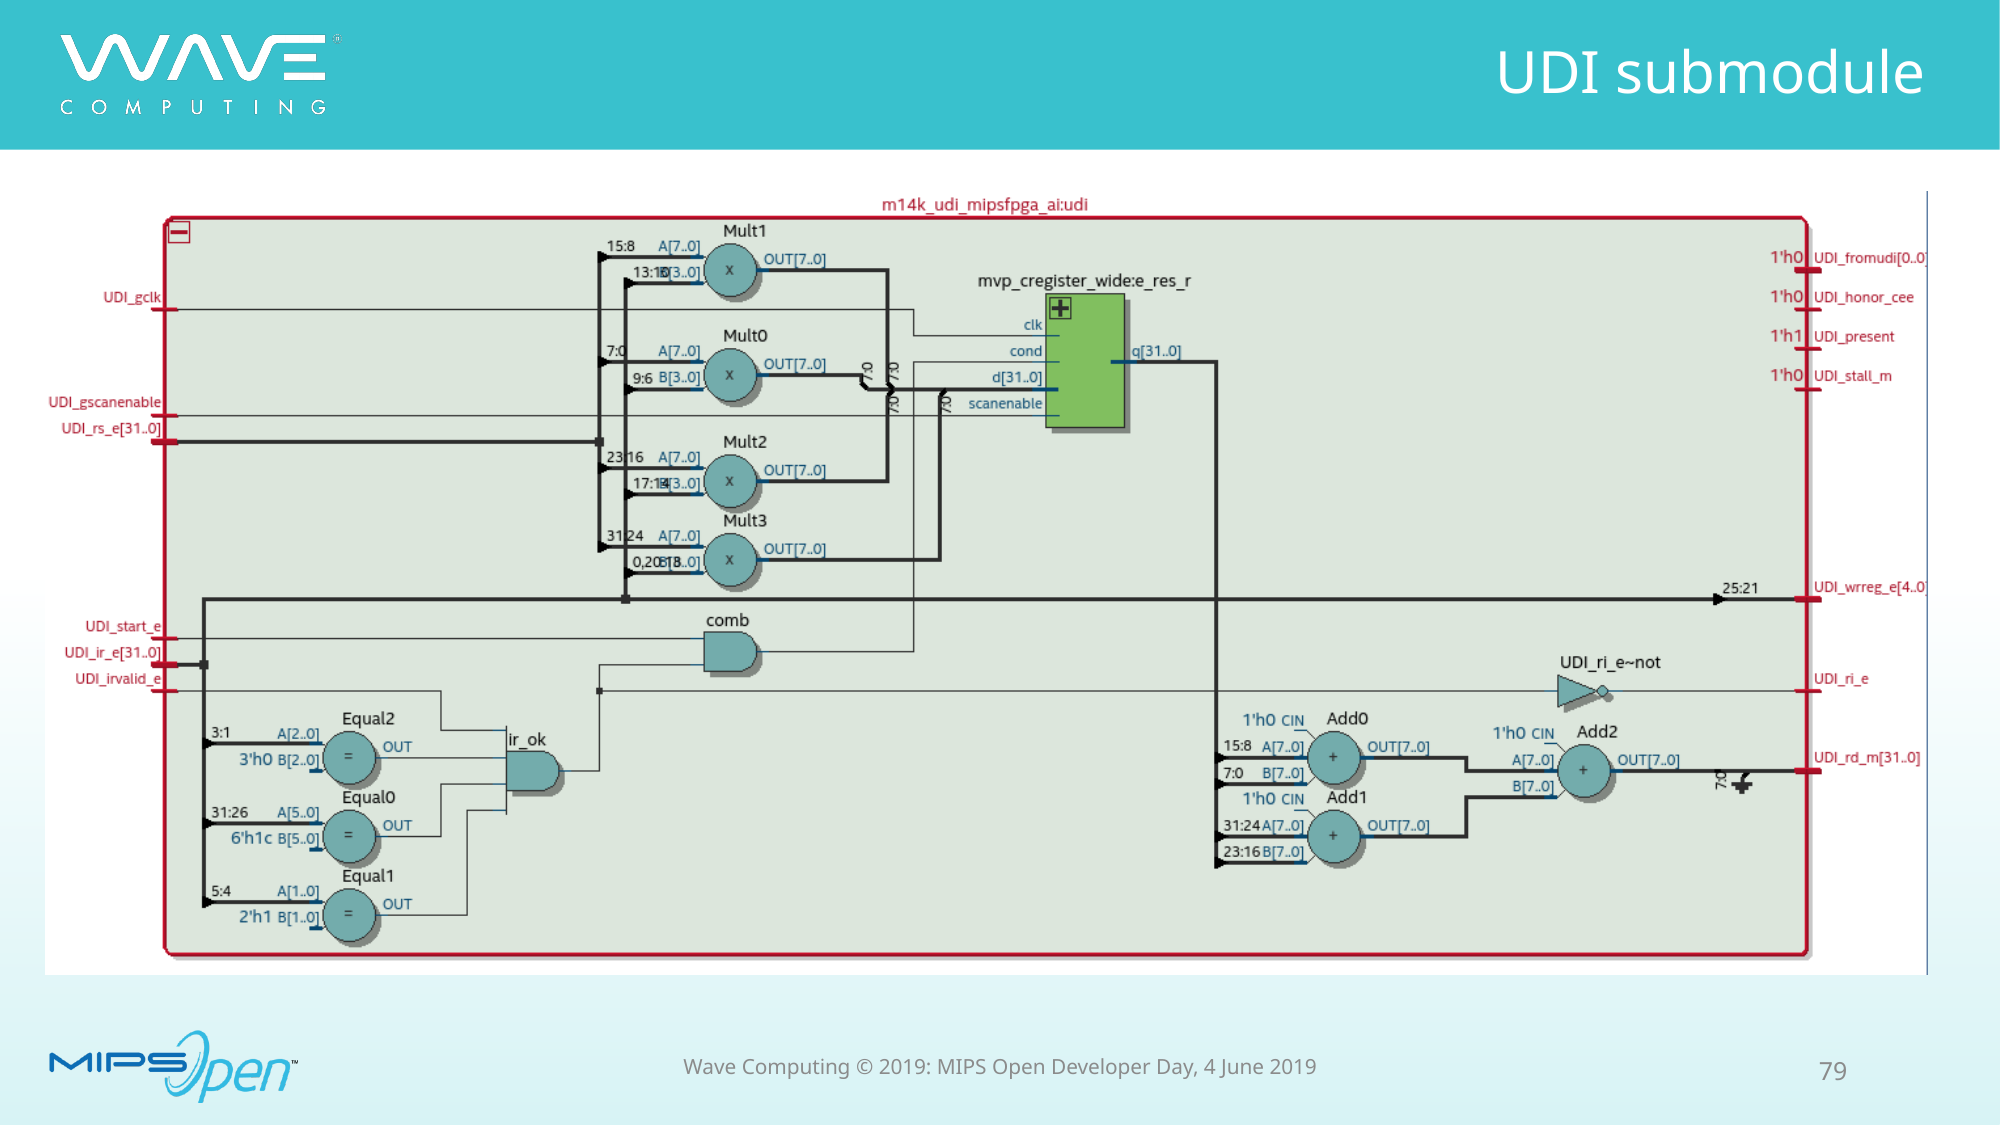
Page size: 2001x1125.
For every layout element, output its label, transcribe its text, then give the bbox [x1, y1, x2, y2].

picture [44, 191, 1929, 976]
picture [60, 34, 342, 115]
picture [49, 1030, 298, 1103]
text_box UDI submodule [489, 0, 1940, 150]
text_box 79 [1412, 1042, 1863, 1103]
